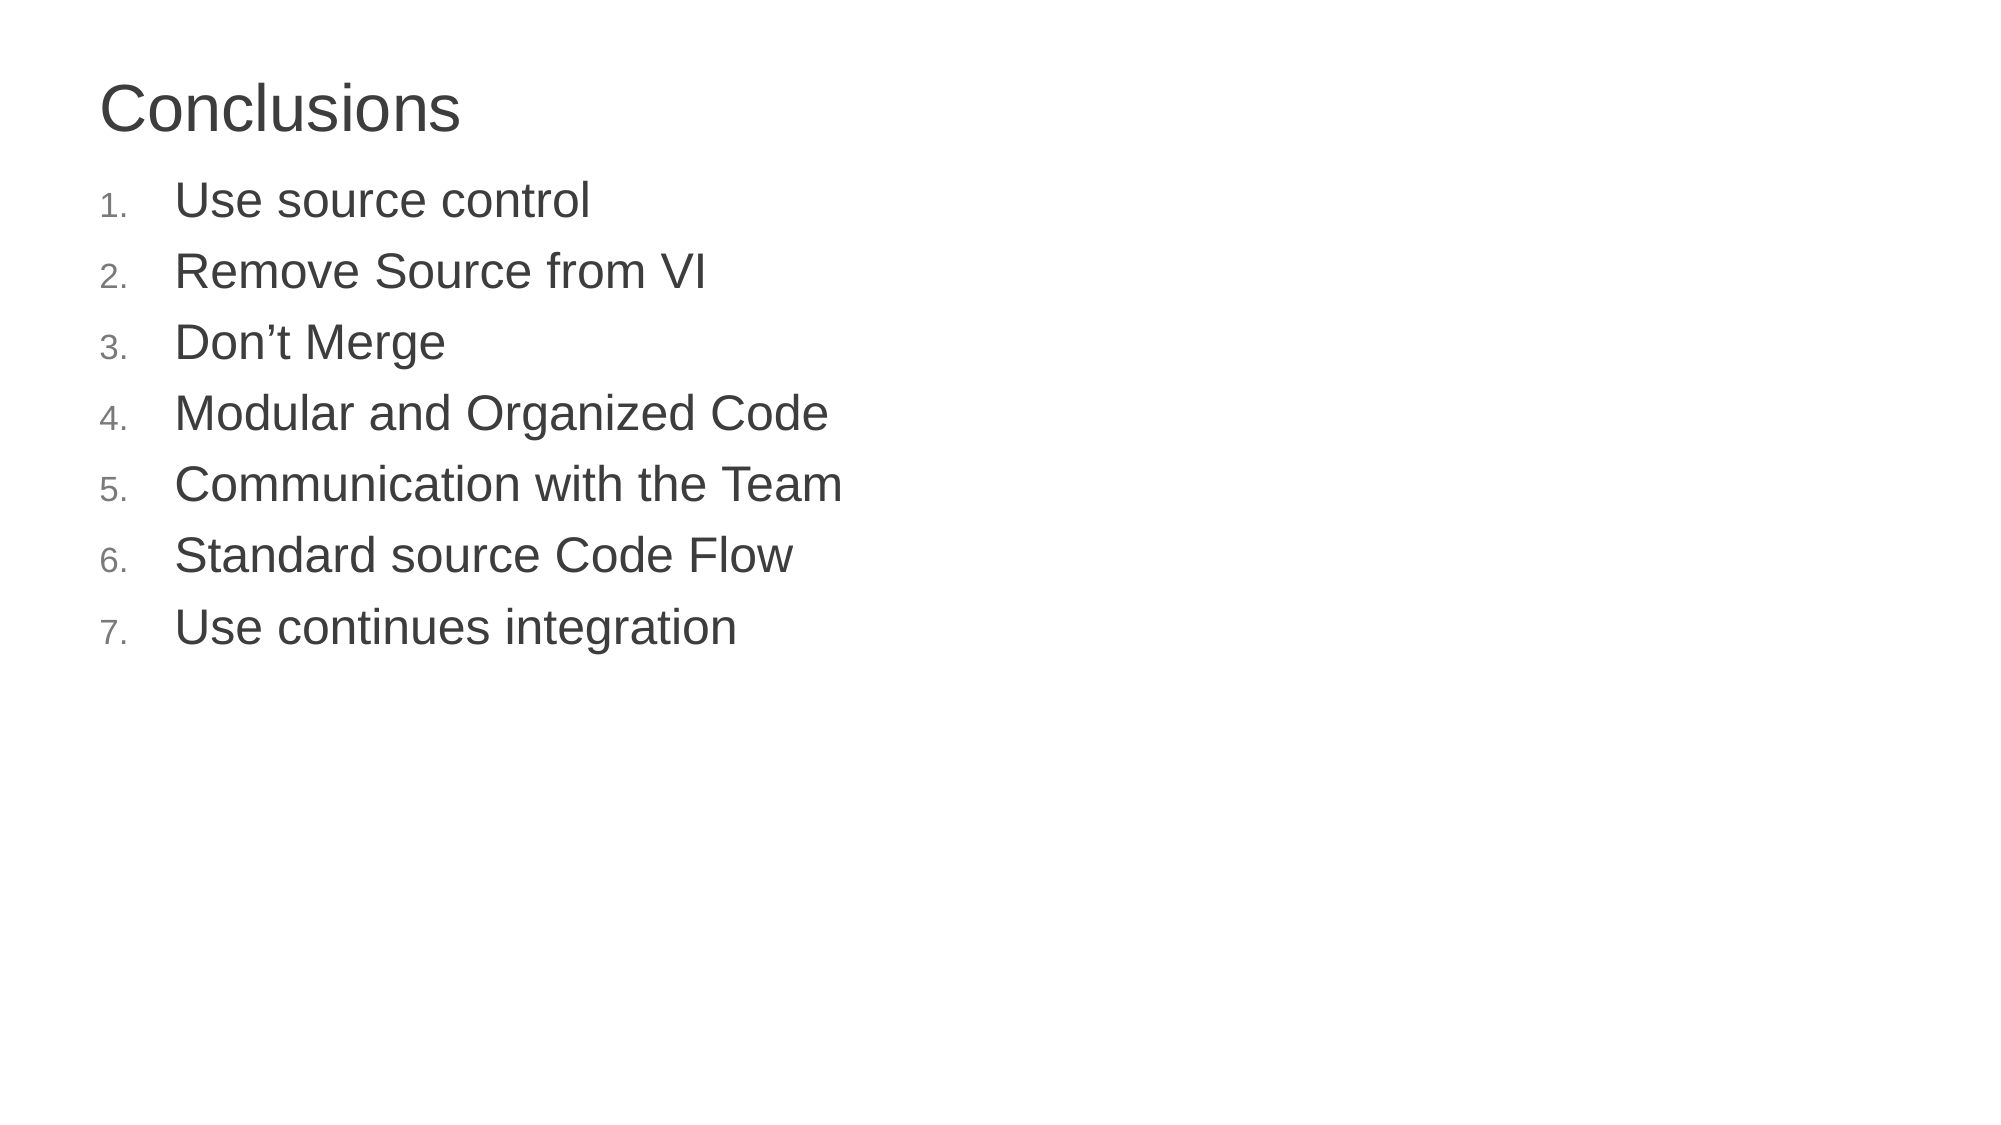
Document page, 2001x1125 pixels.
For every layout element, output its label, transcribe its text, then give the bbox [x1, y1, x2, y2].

title Conclusions [99, 60, 1900, 159]
list Use source control Remove Source from VI Don’t Merge Modular and Organized Code Communication with the Team Standard source Code Flow Use continues integration [99, 159, 1900, 964]
